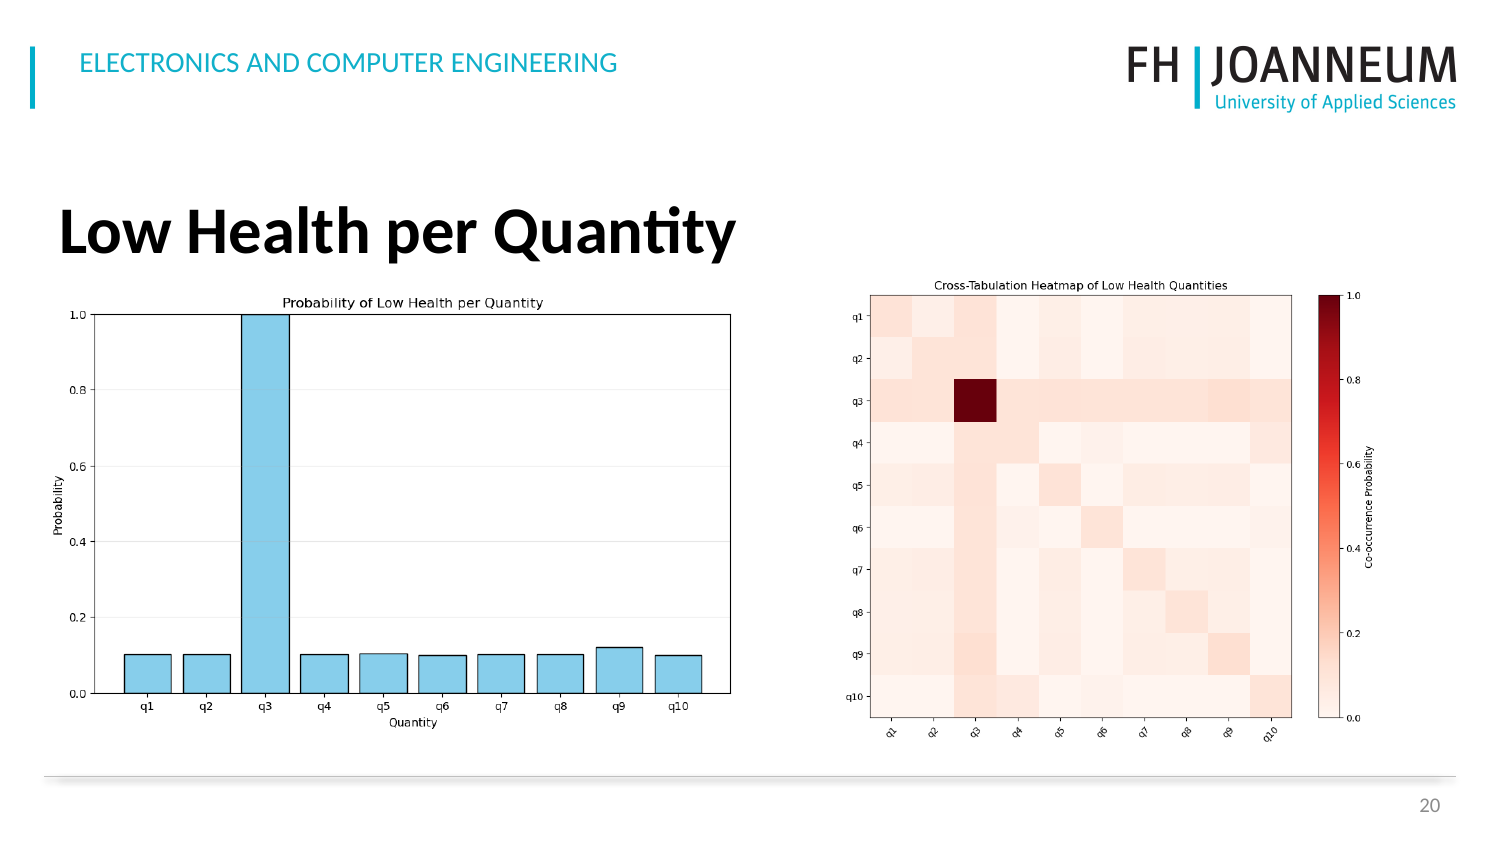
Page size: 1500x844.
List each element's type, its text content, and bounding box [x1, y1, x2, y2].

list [44, 289, 738, 736]
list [837, 274, 1381, 750]
picture [0, 16, 1500, 124]
slide_number 20 [1105, 782, 1456, 827]
title Low Health per Quantity [44, 134, 1456, 275]
